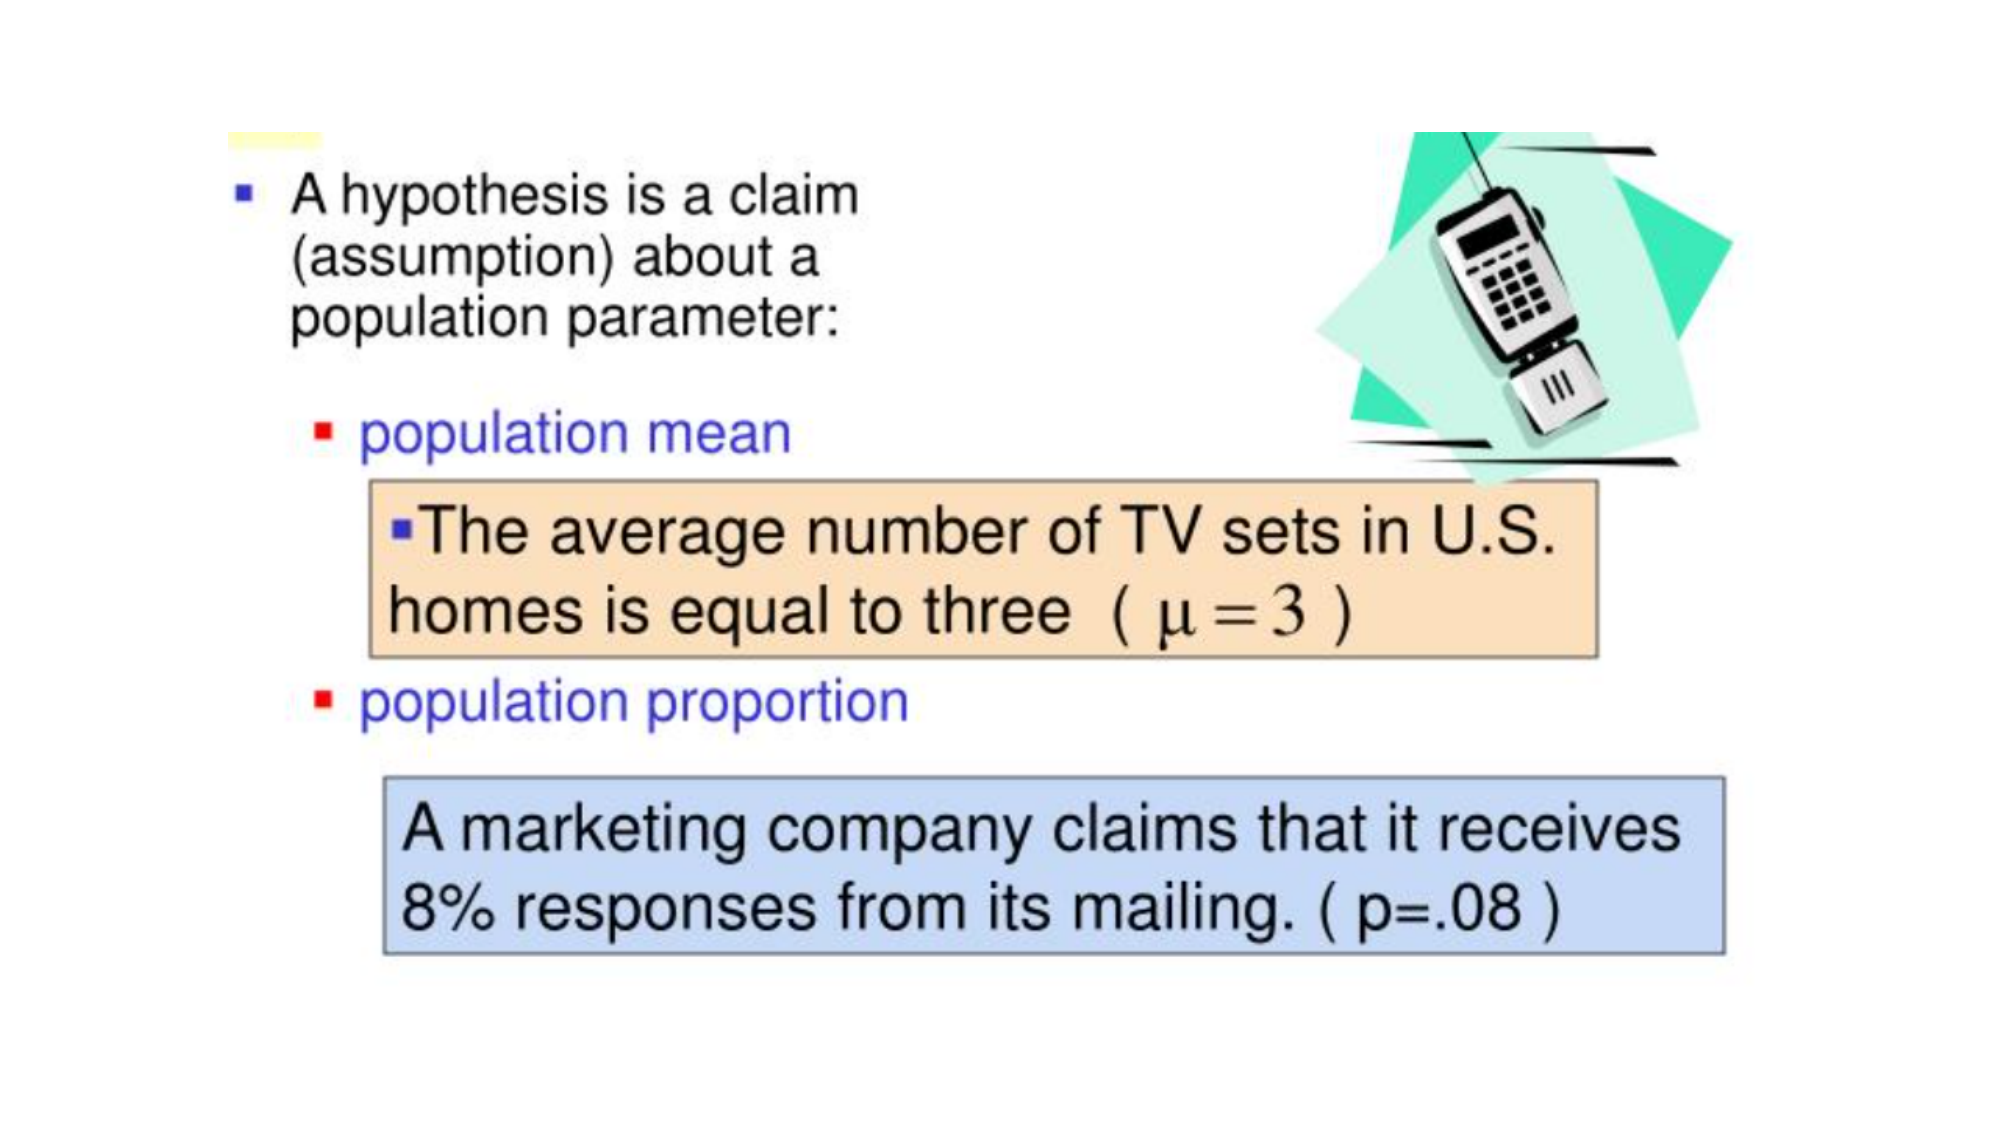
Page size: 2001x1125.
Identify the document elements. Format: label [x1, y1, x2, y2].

picture [227, 132, 1773, 993]
